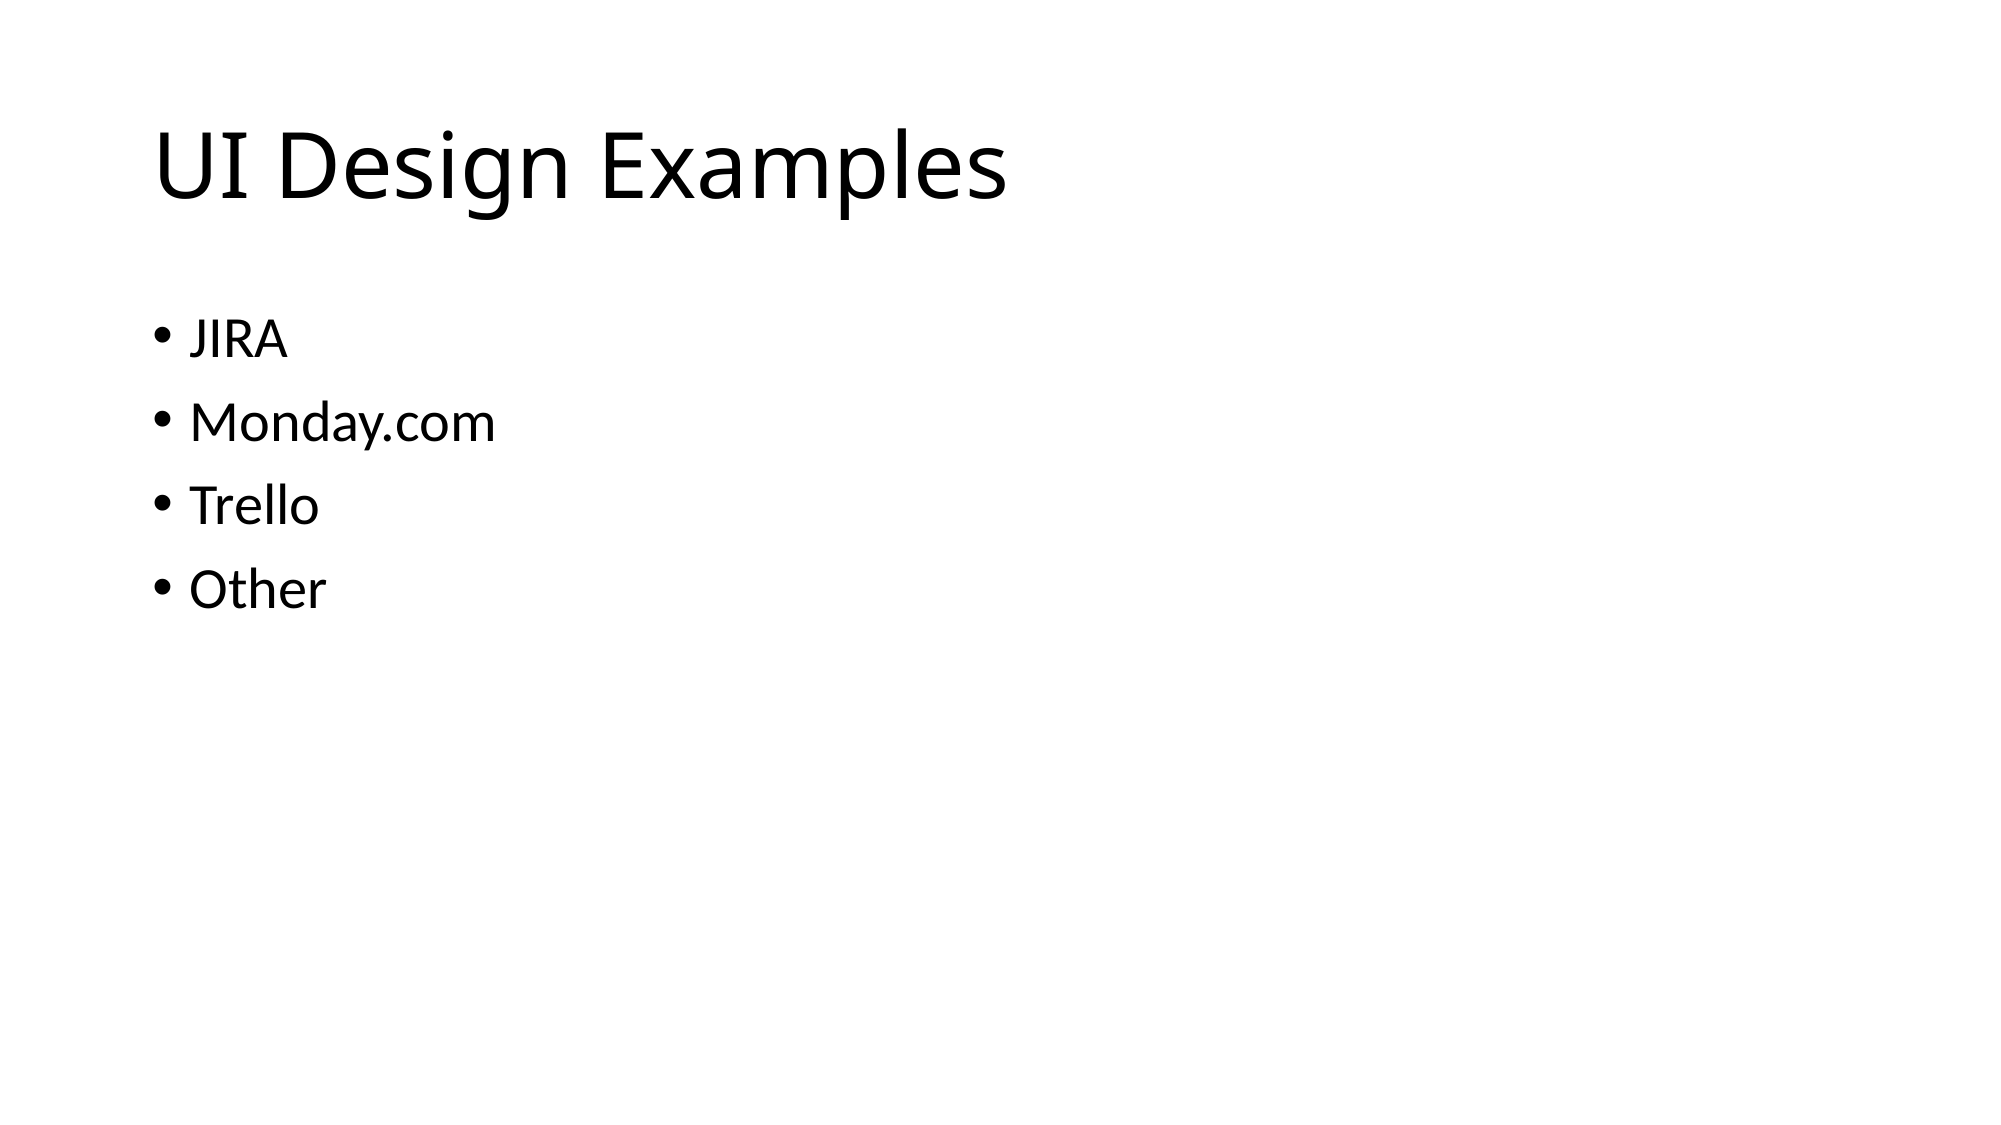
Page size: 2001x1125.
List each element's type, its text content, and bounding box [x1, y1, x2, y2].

title UI Design Examples [137, 59, 1863, 278]
list JIRA Monday.com Trello Other [137, 299, 1863, 1014]
